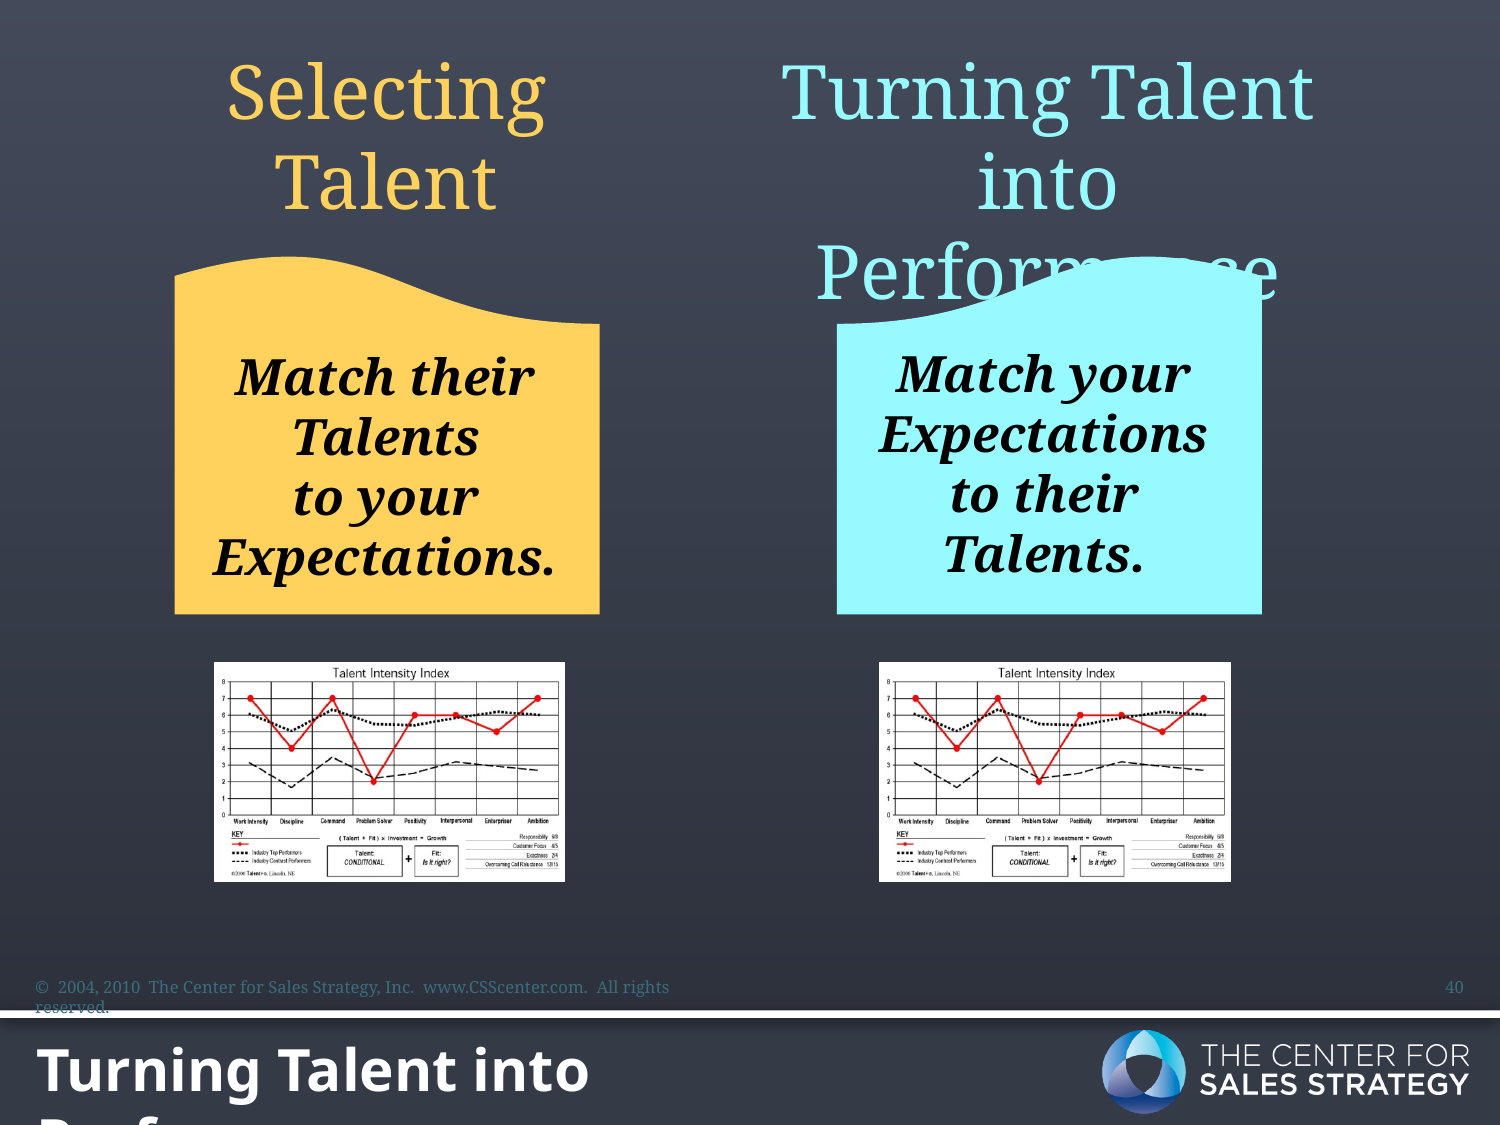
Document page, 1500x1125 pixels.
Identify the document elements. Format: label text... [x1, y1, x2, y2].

text_box Turning Talent into Performance [723, 37, 1374, 323]
picture [1094, 1023, 1195, 1121]
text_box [732, 252, 1355, 615]
picture [879, 662, 1231, 882]
picture [1200, 1044, 1469, 1095]
picture [213, 662, 565, 882]
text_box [110, 252, 661, 674]
text_box Selecting Talent [136, 37, 637, 233]
